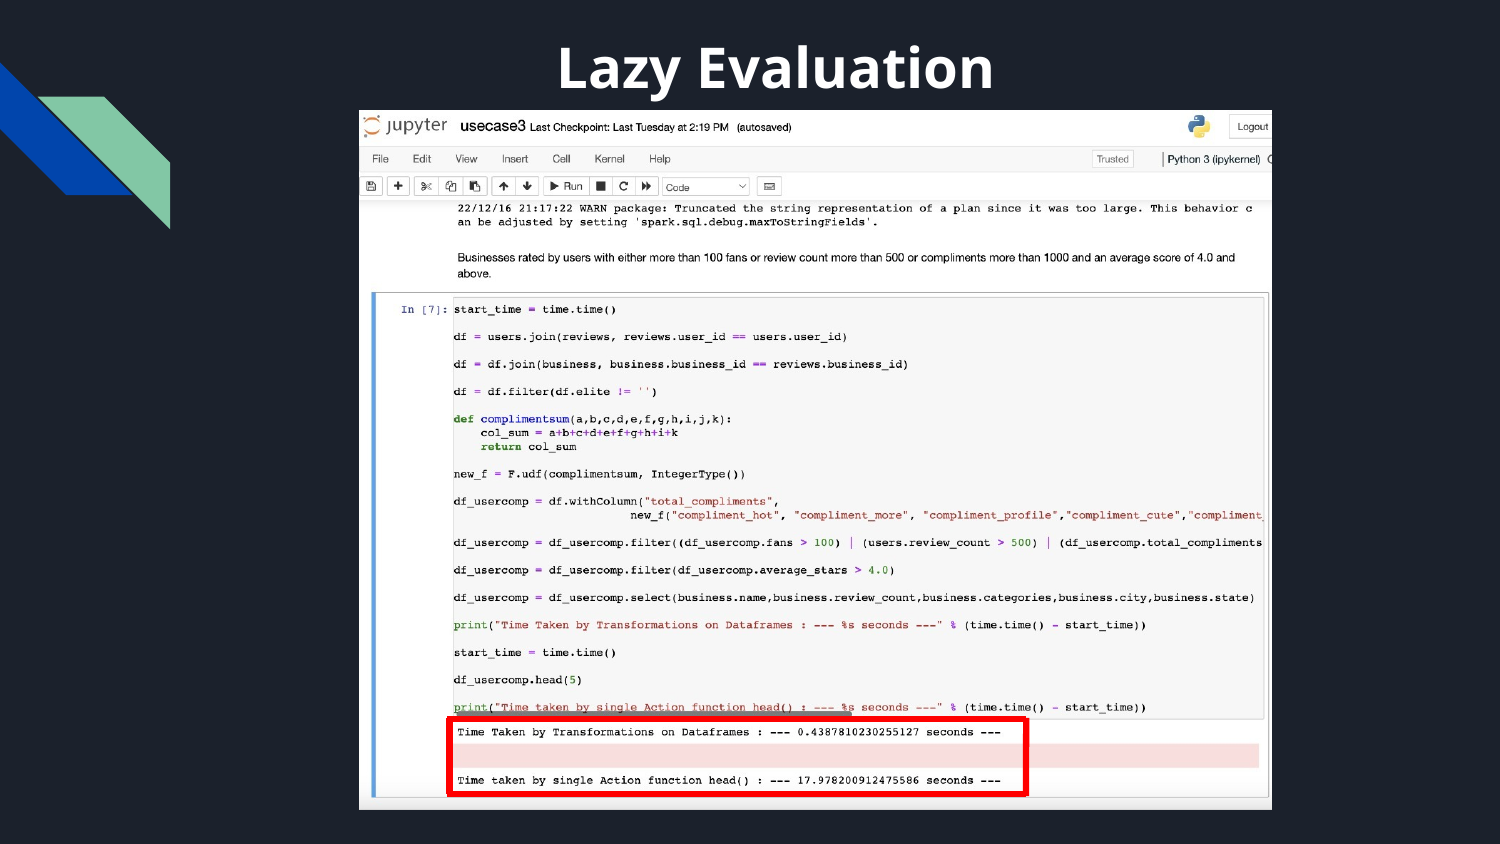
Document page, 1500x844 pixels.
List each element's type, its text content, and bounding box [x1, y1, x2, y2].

picture [359, 109, 1272, 811]
title Lazy Evaluation [541, 17, 1500, 167]
